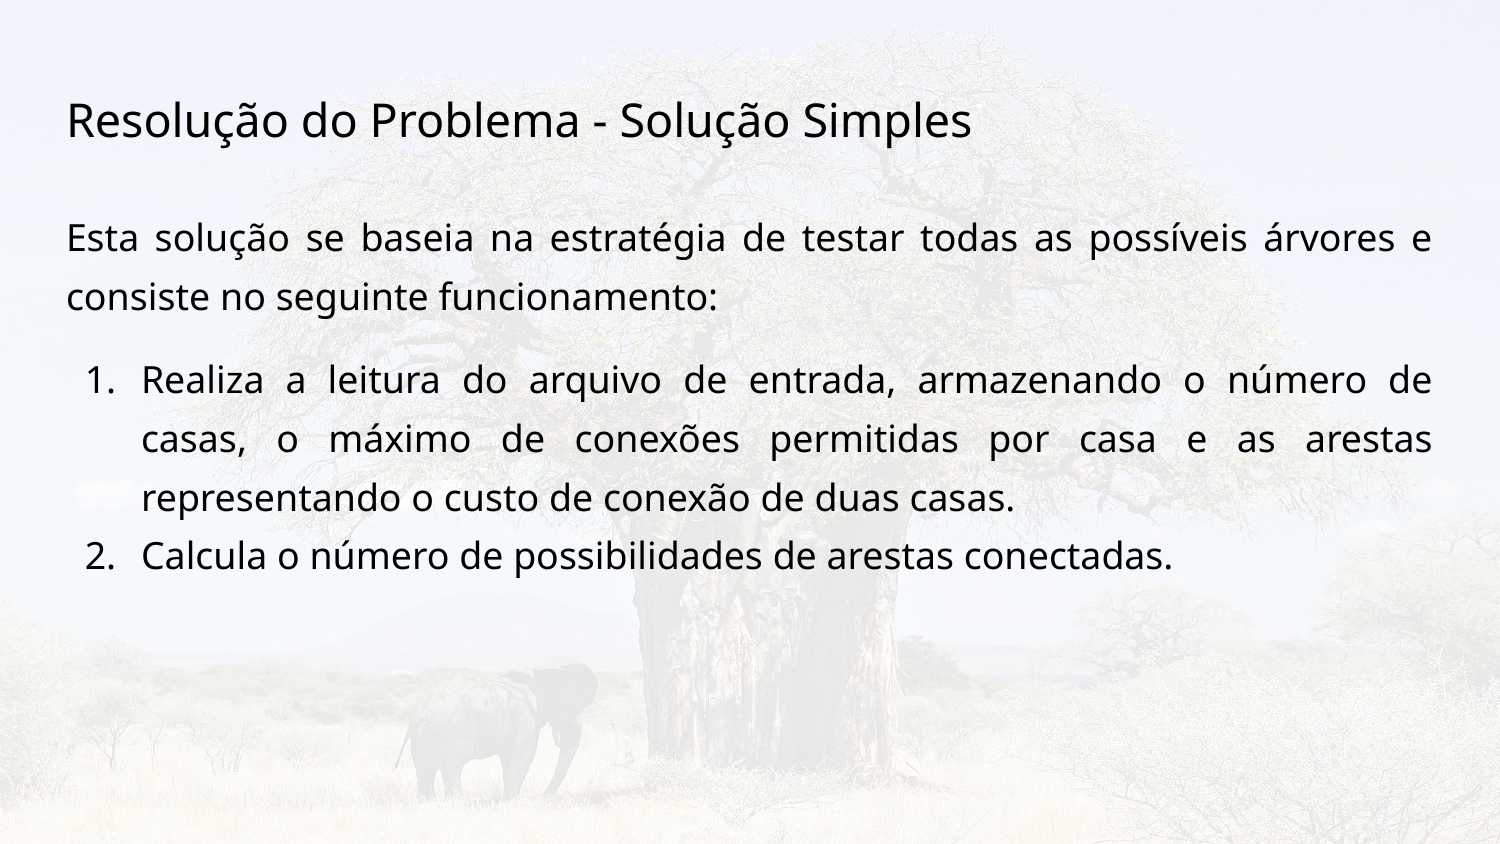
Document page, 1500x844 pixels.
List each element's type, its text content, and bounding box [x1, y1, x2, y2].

list Esta solução se baseia na estratégia de testar todas as possíveis árvores e consiste no seguinte funcionamento: Realiza a leitura do arquivo de entrada, armazenando o número de casas, o máximo de conexões permitidas por casa e as arestas representando o custo de conexão de duas casas. Calcula o número de possibilidades de arestas conectadas. [51, 189, 1449, 750]
title Resolução do Problema - Solução Simples [51, 72, 1449, 167]
